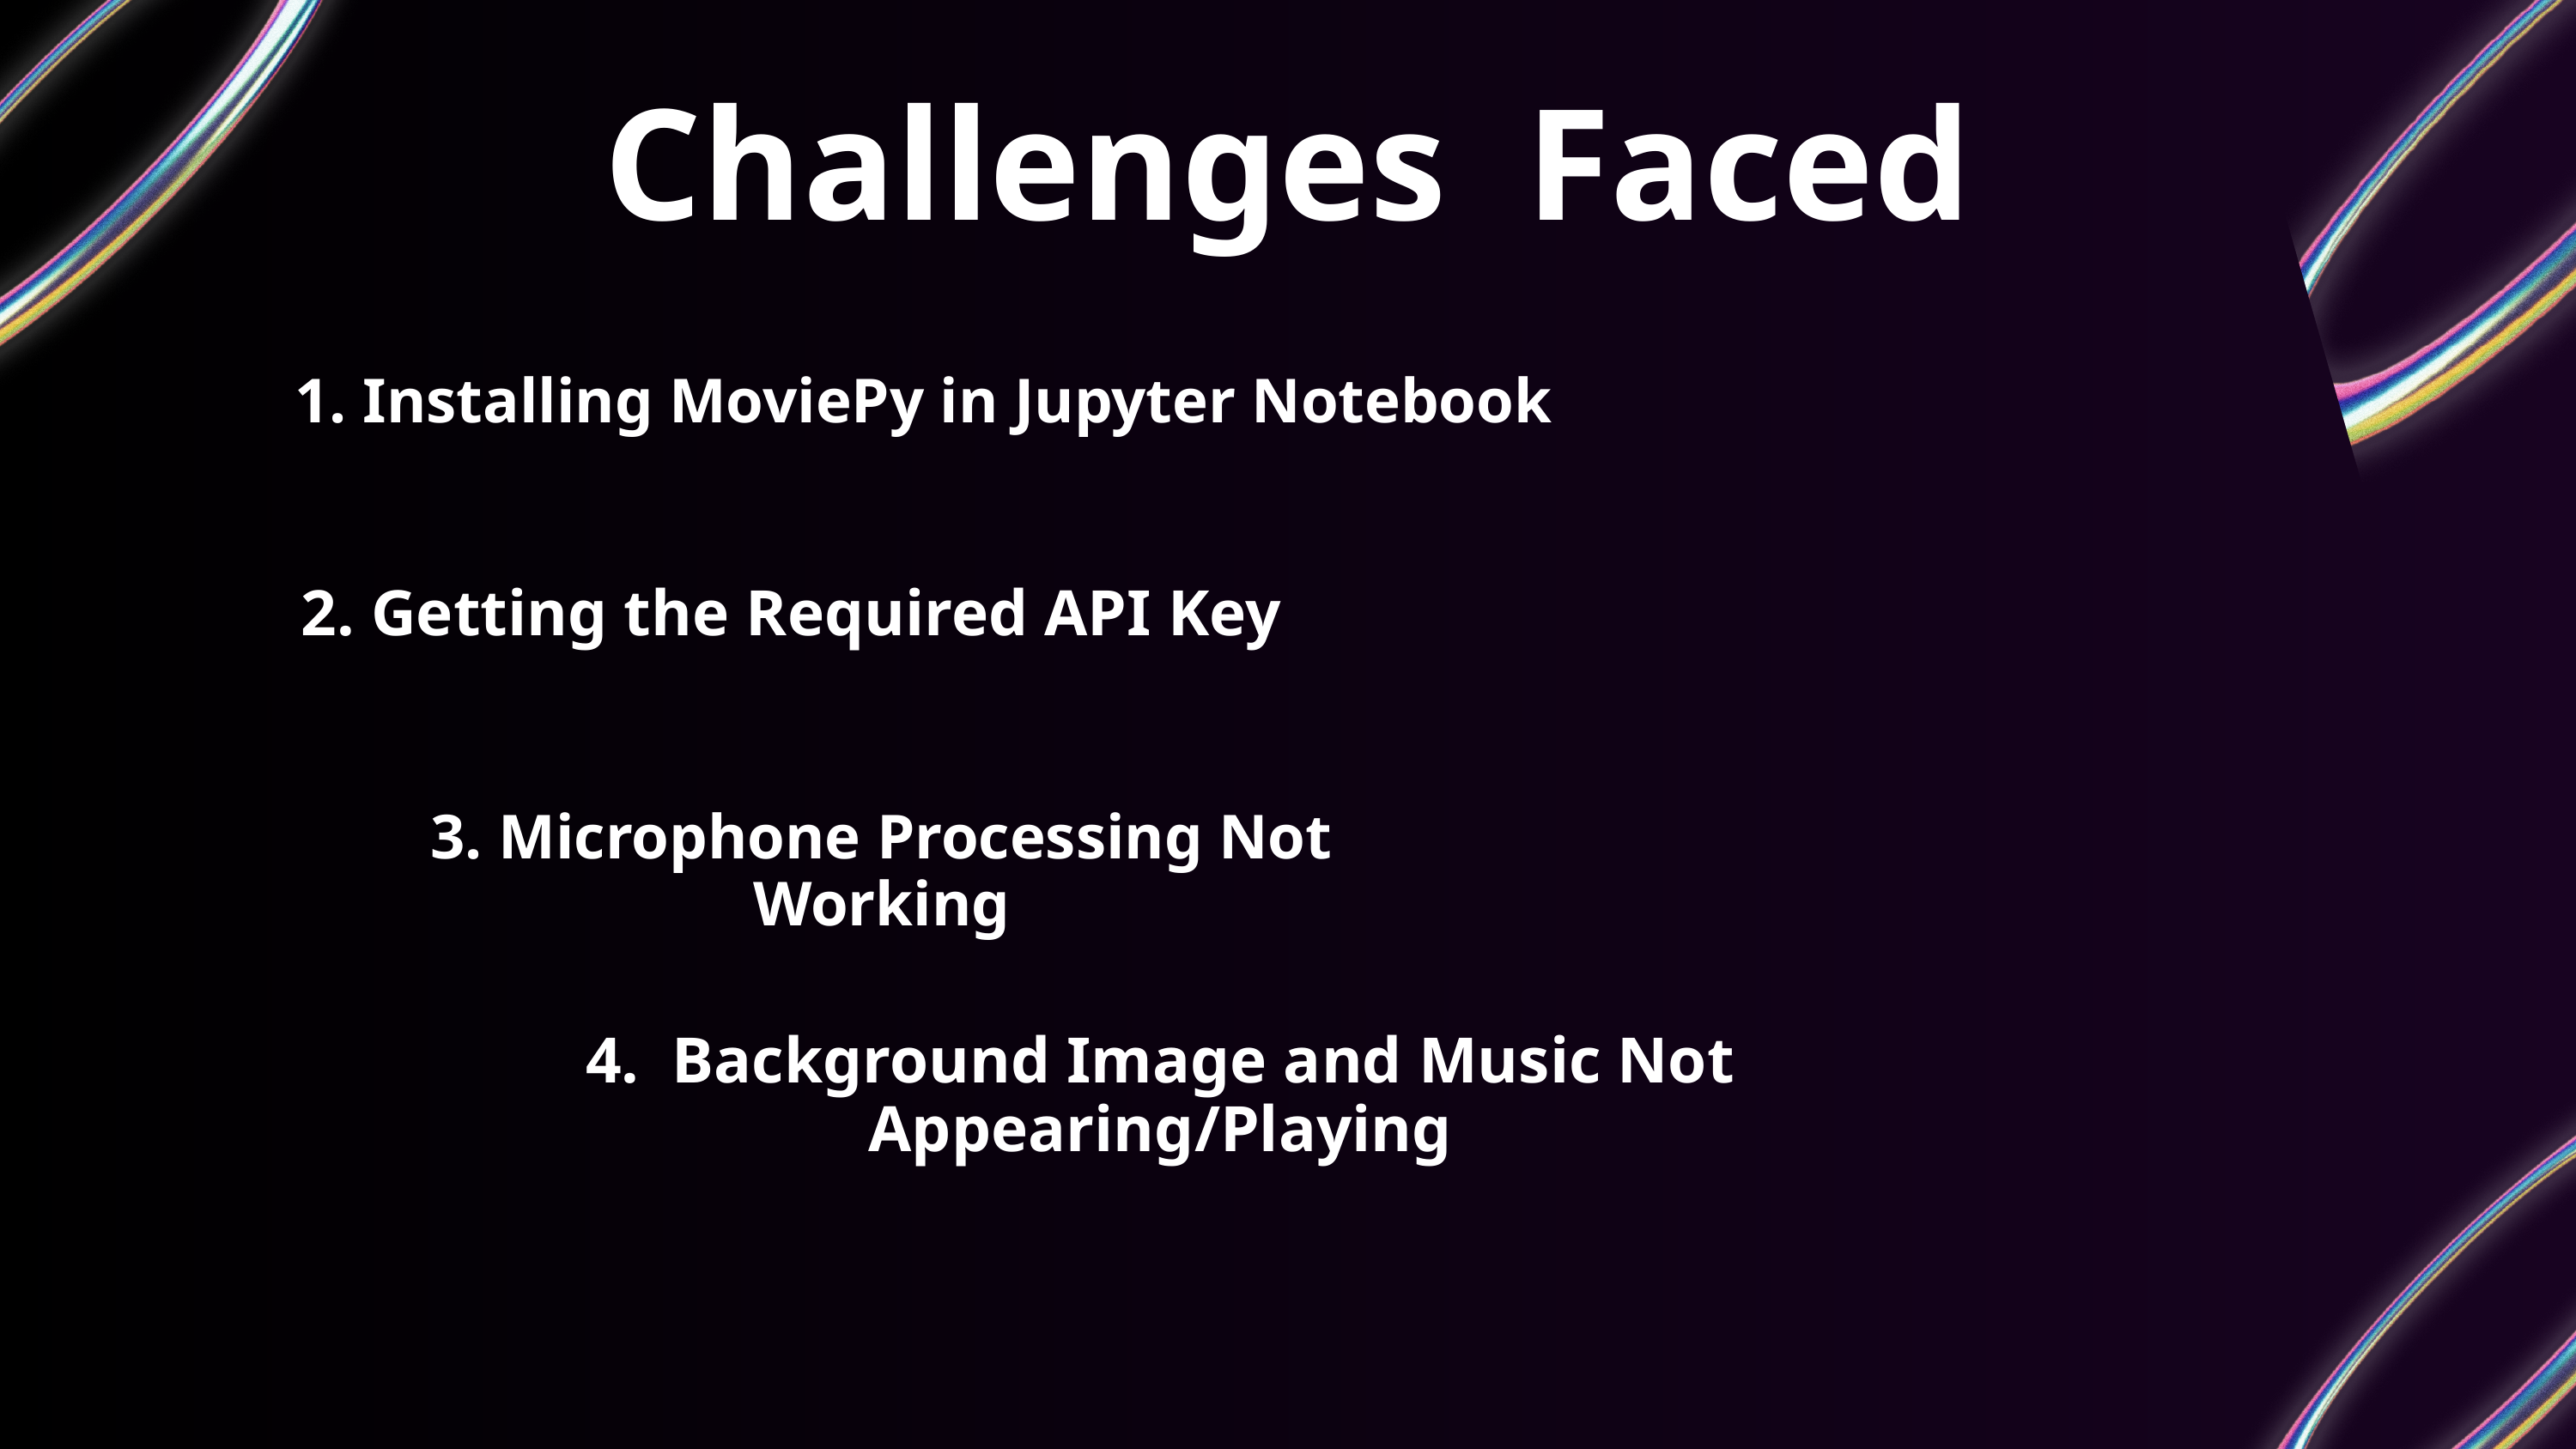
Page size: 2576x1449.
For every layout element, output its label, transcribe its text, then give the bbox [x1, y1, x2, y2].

text_box 4. Background Image and Music Not Appearing/Playing [295, 1026, 2026, 1165]
text_box [2224, 0, 2576, 485]
text_box Challenges Faced [580, 35, 1996, 252]
text_box 3. Microphone Processing Not Working [295, 804, 1468, 938]
text_box [0, 0, 361, 415]
text_box 2. Getting the Required API Key [295, 579, 1288, 649]
text_box Installing MoviePy in Jupyter Notebook [234, 368, 1562, 436]
text_box [2229, 1058, 2576, 1449]
